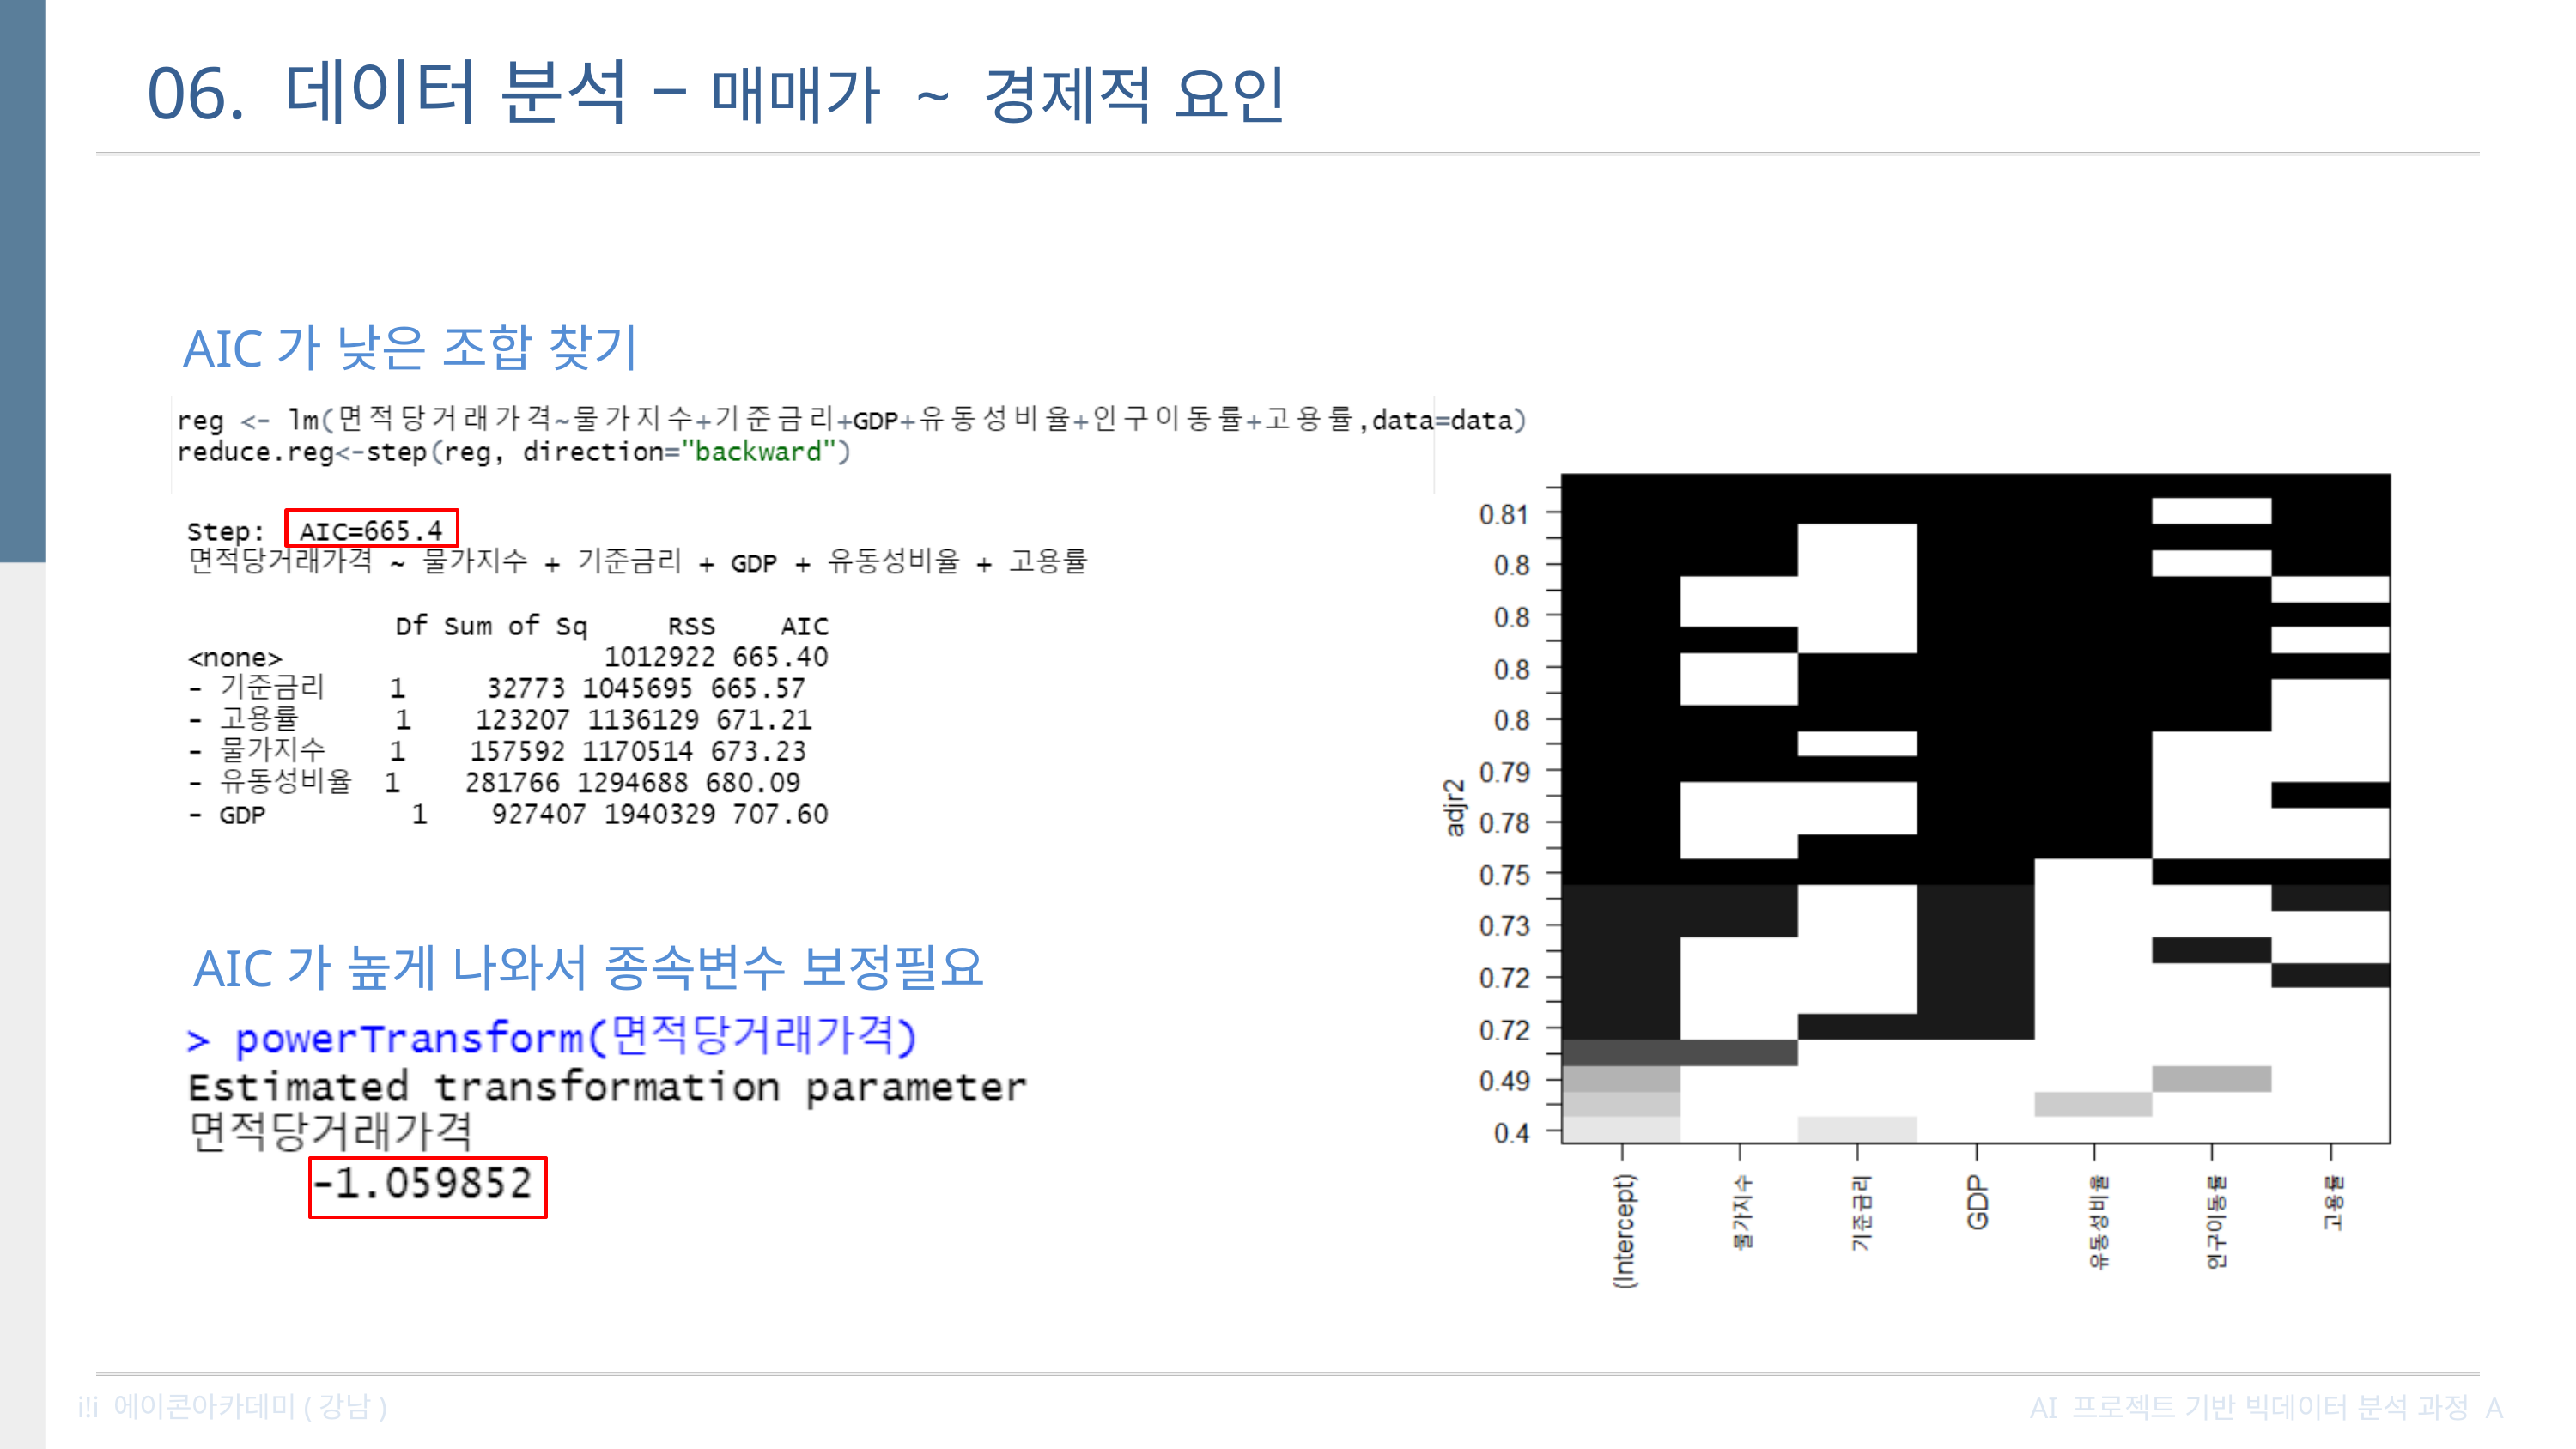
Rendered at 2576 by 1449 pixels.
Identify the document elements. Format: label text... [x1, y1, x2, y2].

picture [170, 396, 2436, 1298]
text_box AIC가 낮은 조합 찾기 [171, 310, 742, 384]
text_box 06. 데이터 분석 – 매매가 ~ 경제적 요인 [133, 41, 2002, 140]
picture [0, 0, 46, 1449]
text_box AIC가 높게 나와서 종속변수 보정필요 [180, 931, 1061, 1003]
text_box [180, 502, 1155, 828]
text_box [180, 1015, 1087, 1218]
picture [96, 1368, 2480, 1380]
picture [96, 149, 2480, 160]
